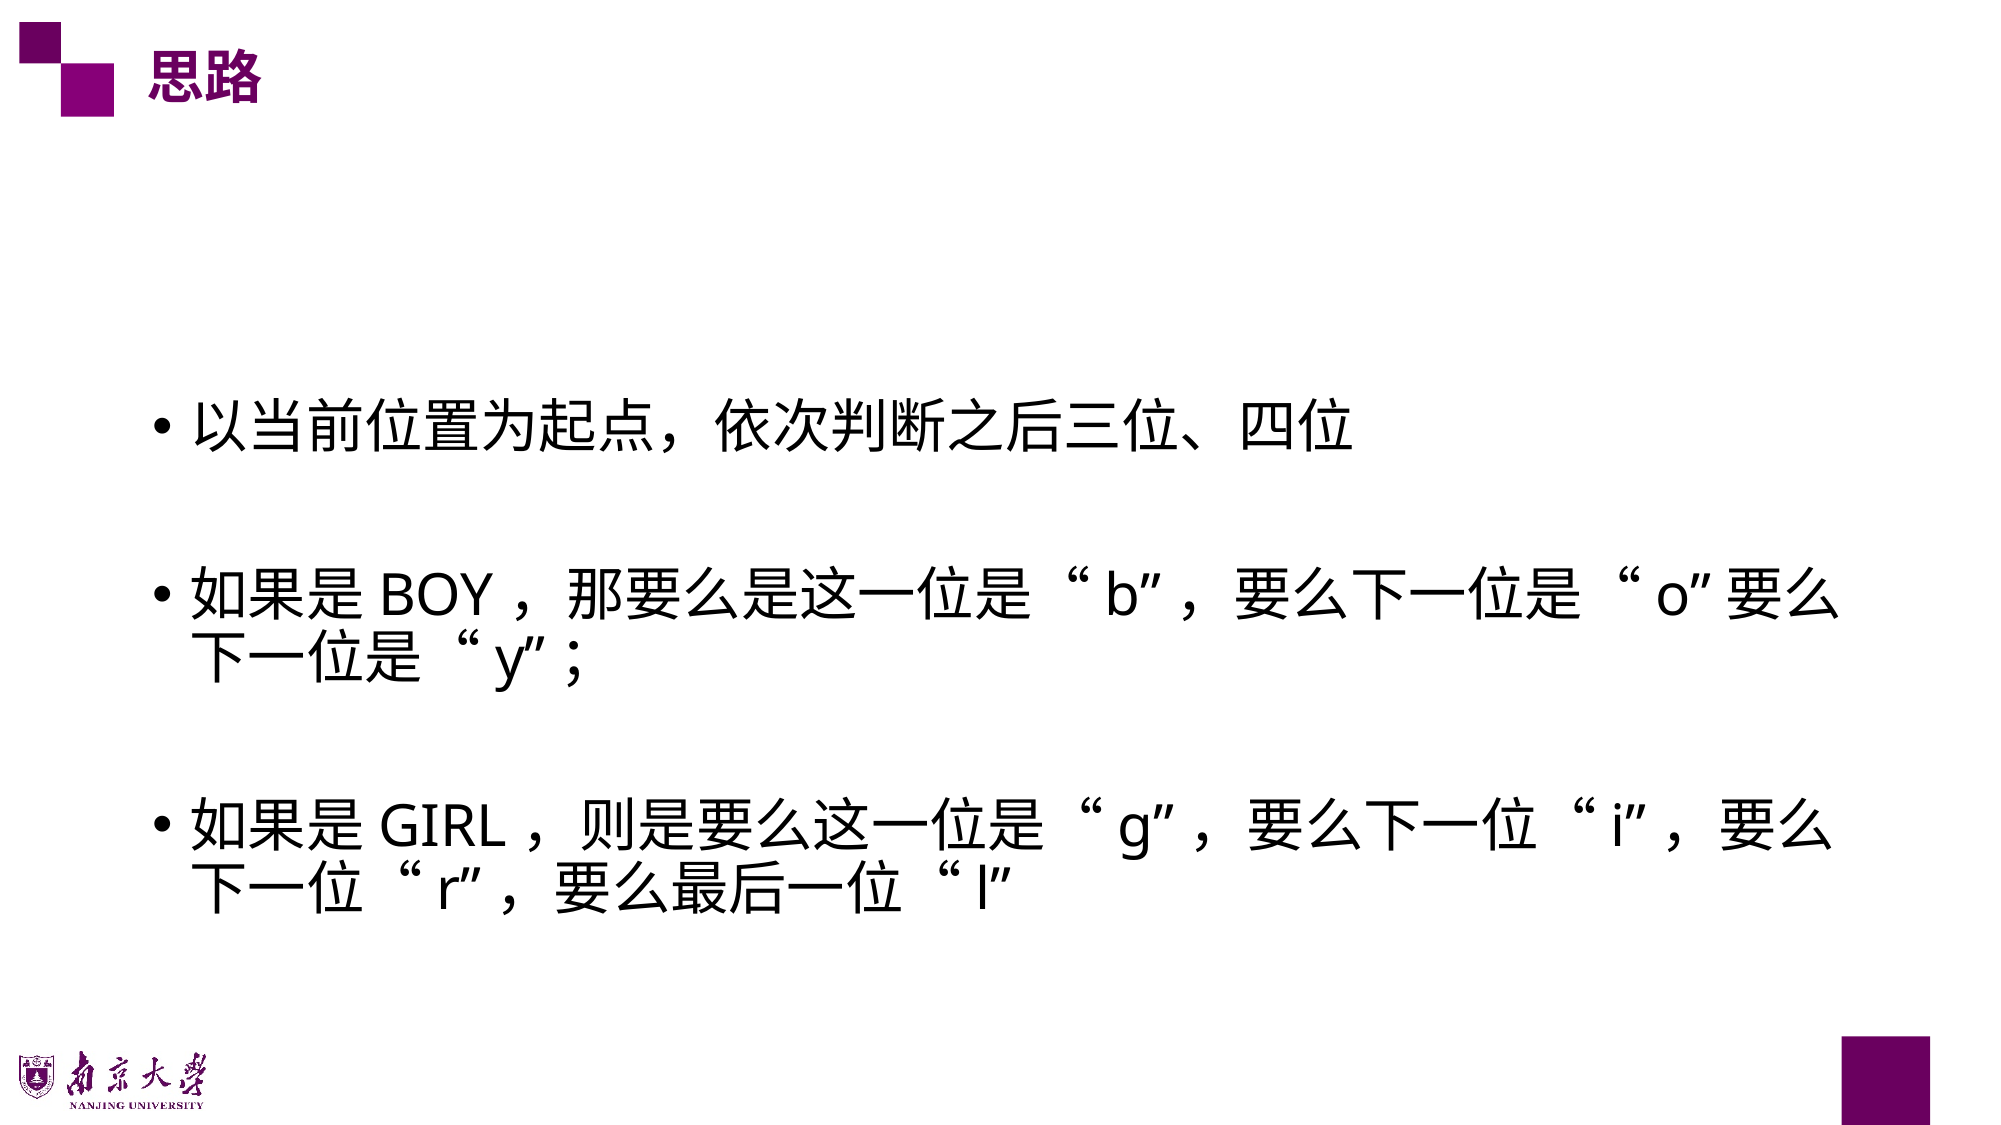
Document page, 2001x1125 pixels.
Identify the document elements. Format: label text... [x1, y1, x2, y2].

picture [19, 1051, 206, 1111]
text_box 以当前位置为起点，依次判断之后三位、四位 如果是BOY，那要么是这一位是“b”，要么下一位是“o”要么下一位是“y”； 如果是GIRL，则是要么这一位是“g”，要么下一位“i”，要么下一位“r”，要么最后一位“l” [137, 299, 1863, 1014]
text_box 思路 [131, 33, 1899, 119]
